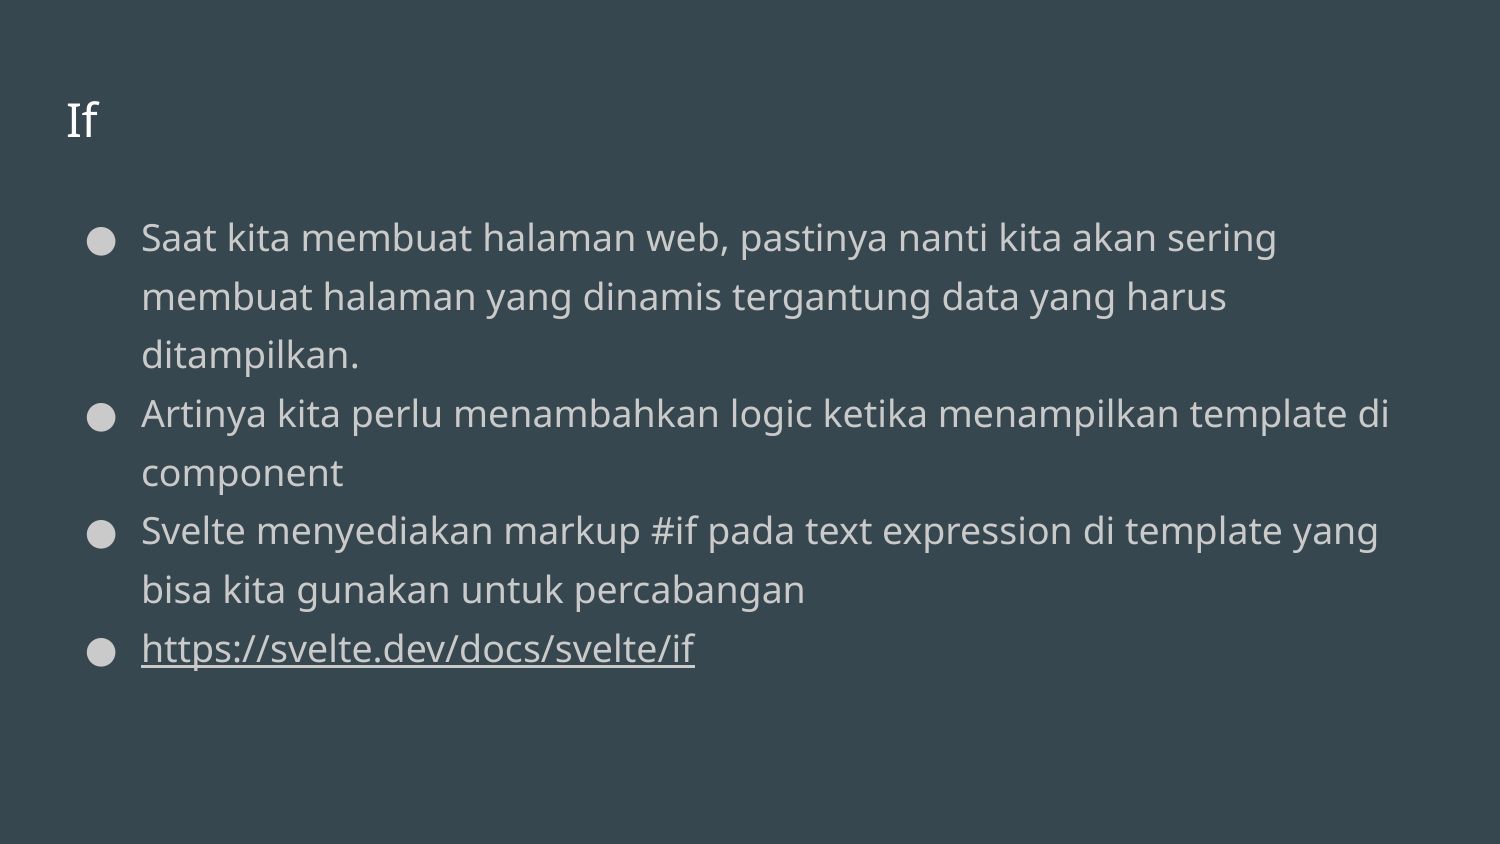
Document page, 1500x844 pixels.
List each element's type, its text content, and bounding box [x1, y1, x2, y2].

list Saat kita membuat halaman web, pastinya nanti kita akan sering membuat halaman yang dinamis tergantung data yang harus ditampilkan. Artinya kita perlu menambahkan logic ketika menampilkan template di component Svelte menyediakan markup #if pada text expression di template yang bisa kita gunakan untuk percabangan https://svelte.dev/docs/svelte/if [51, 189, 1449, 750]
title If [51, 72, 1449, 167]
